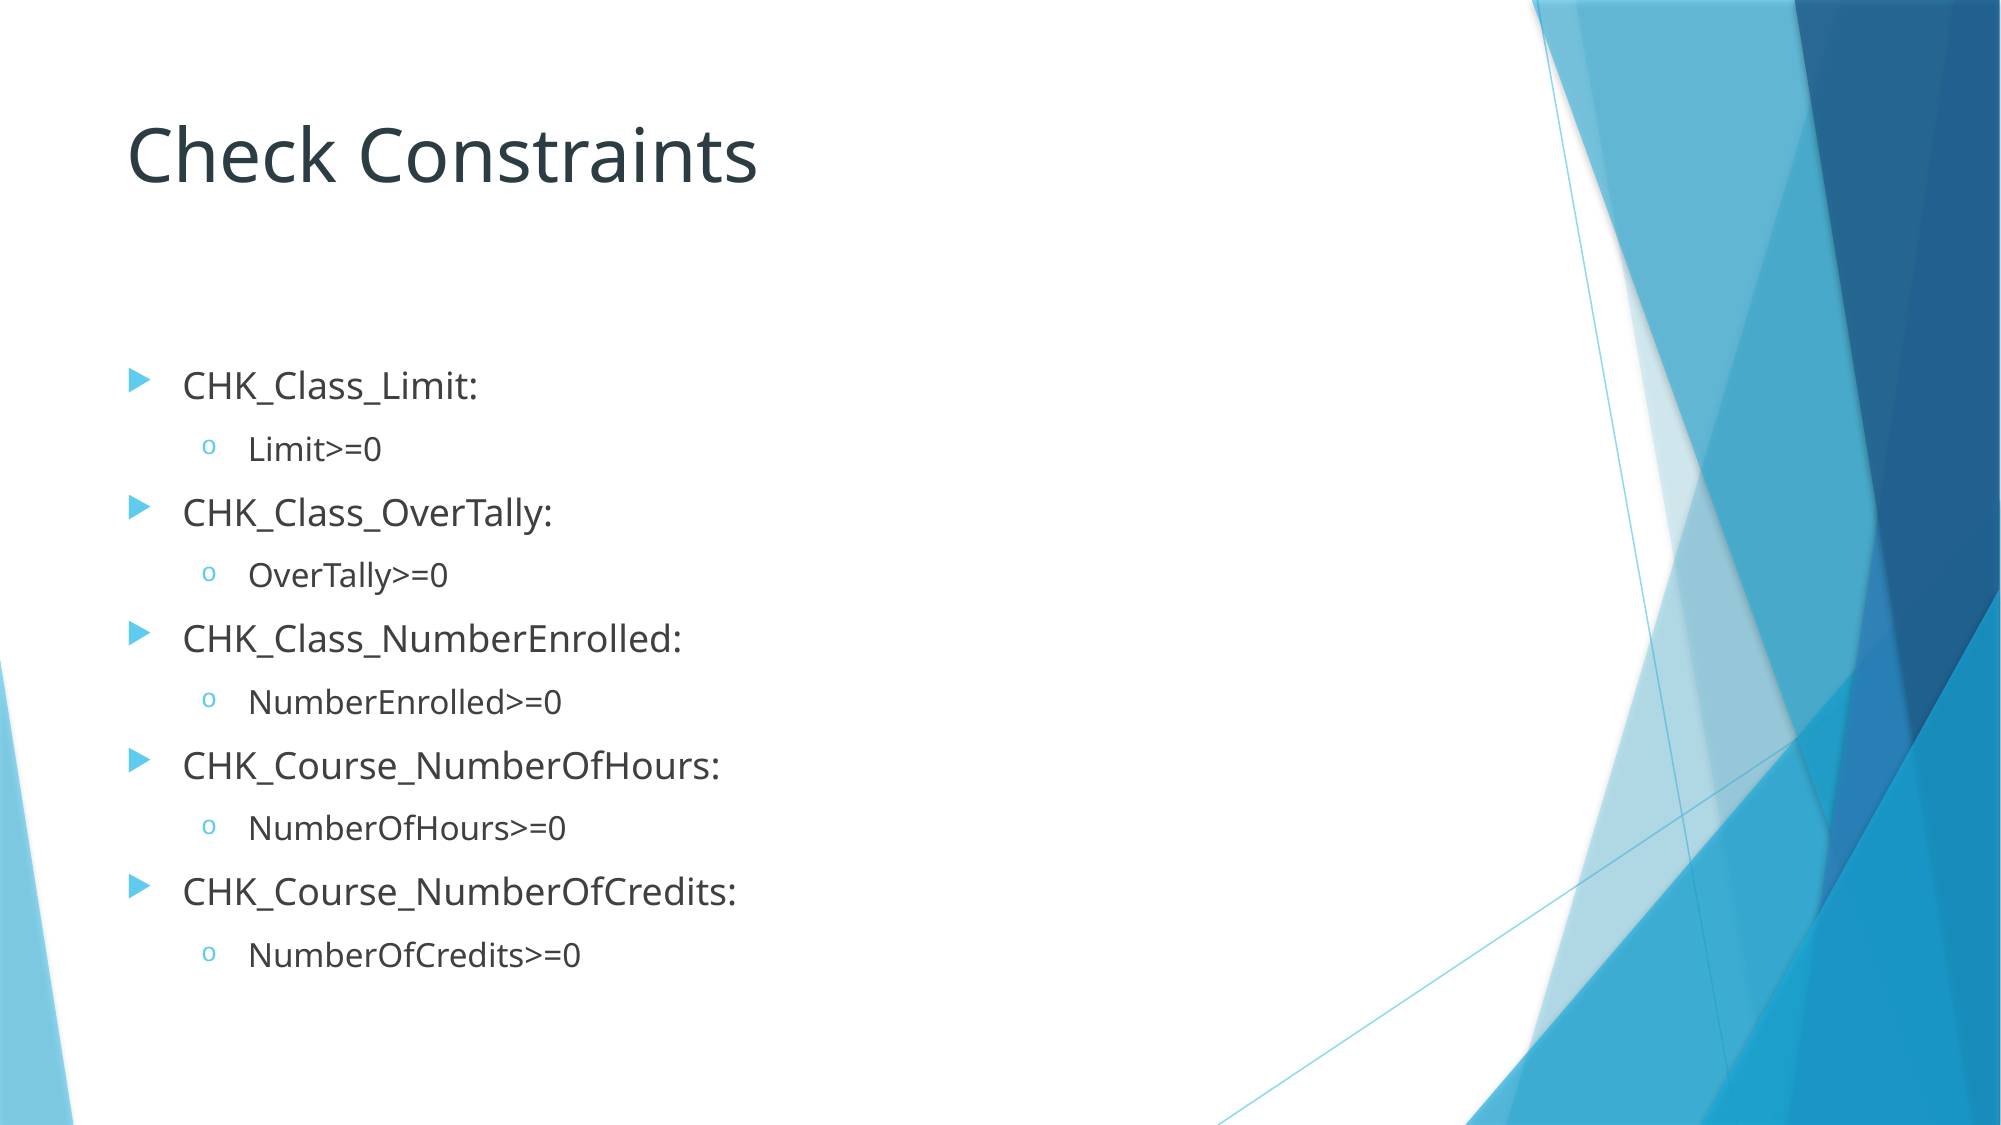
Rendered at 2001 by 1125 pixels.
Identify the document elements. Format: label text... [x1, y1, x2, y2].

list CHK_Class_Limit: Limit>=0 CHK_Class_OverTally: OverTally>=0 CHK_Class_NumberEnrolled: NumberEnrolled>=0 CHK_Course_NumberOfHours: NumberOfHours>=0 CHK_Course_NumberOfCredits: NumberOfCredits>=0 [111, 354, 1522, 992]
title Check Constraints [111, 99, 1522, 317]
